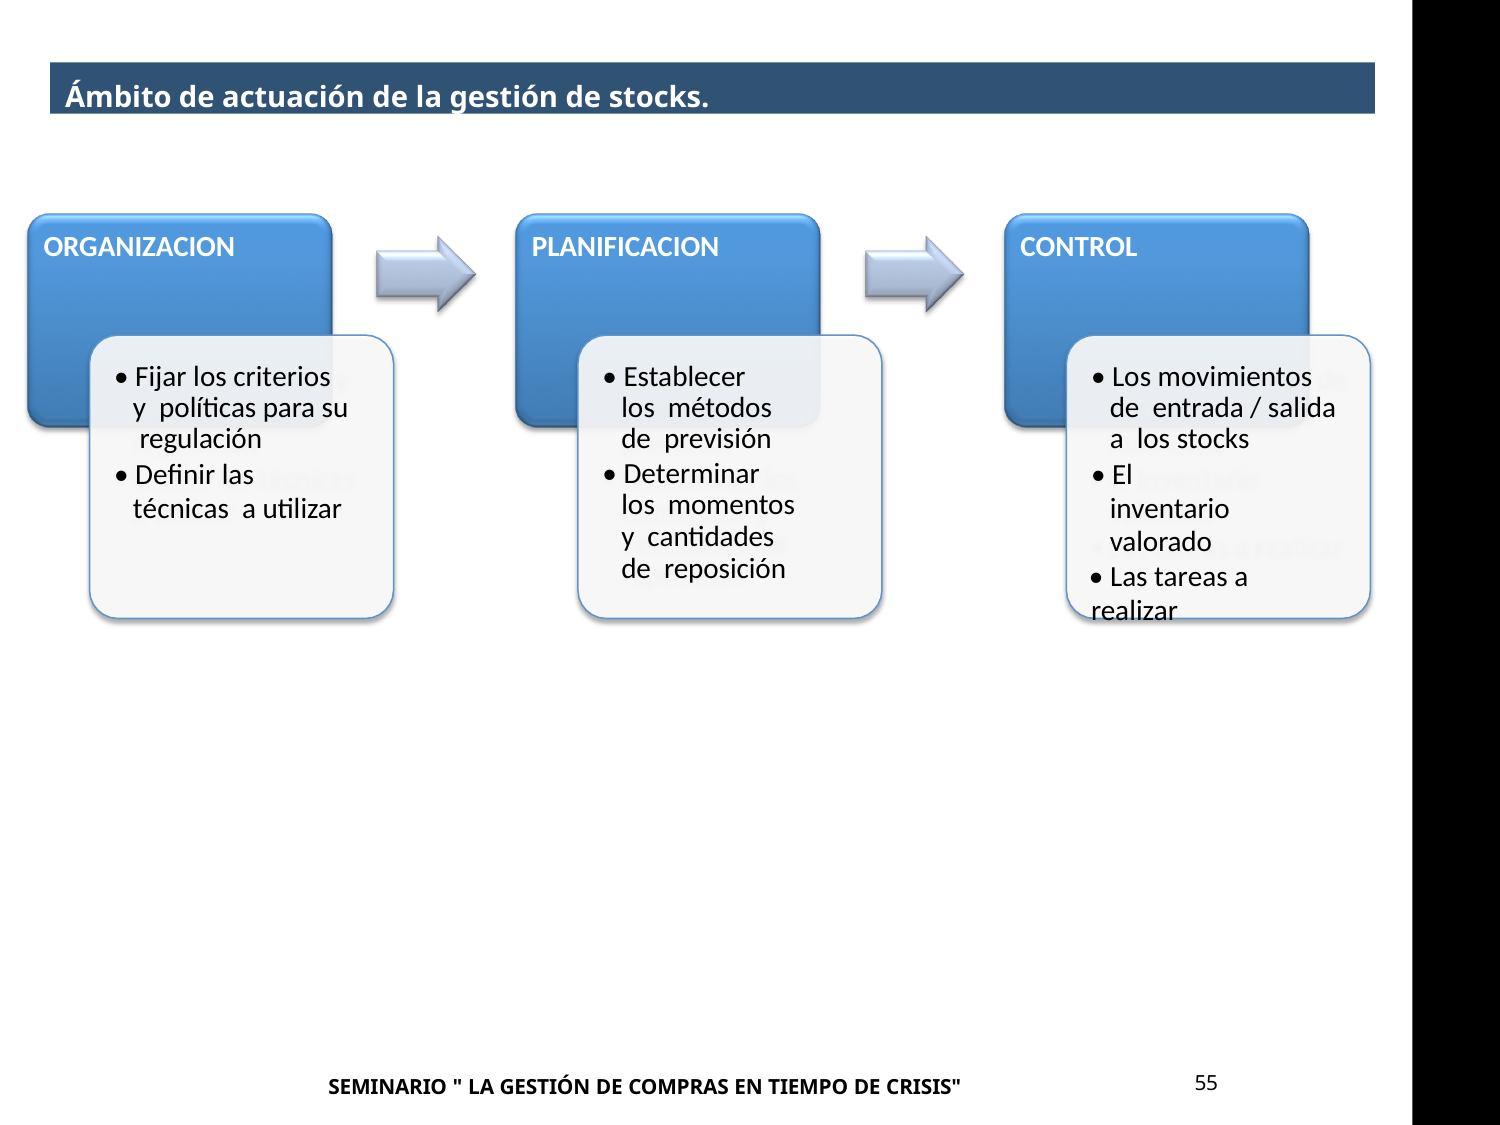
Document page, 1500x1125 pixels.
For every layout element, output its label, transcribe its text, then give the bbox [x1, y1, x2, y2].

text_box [80, 330, 402, 631]
picture [18, 209, 340, 439]
slide_number 53 [1177, 1068, 1224, 1125]
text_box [1057, 330, 1379, 631]
footer SEMINARIO " LA GESTIÓN DE COMPRAS EN TIEMPO DE CRISIS" [326, 1073, 1008, 1125]
picture [506, 209, 828, 439]
picture [857, 231, 972, 325]
picture [368, 231, 484, 325]
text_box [568, 330, 891, 631]
picture [995, 209, 1317, 439]
text_box Ámbito de actuación de la gestión de stocks. [50, 62, 1375, 114]
